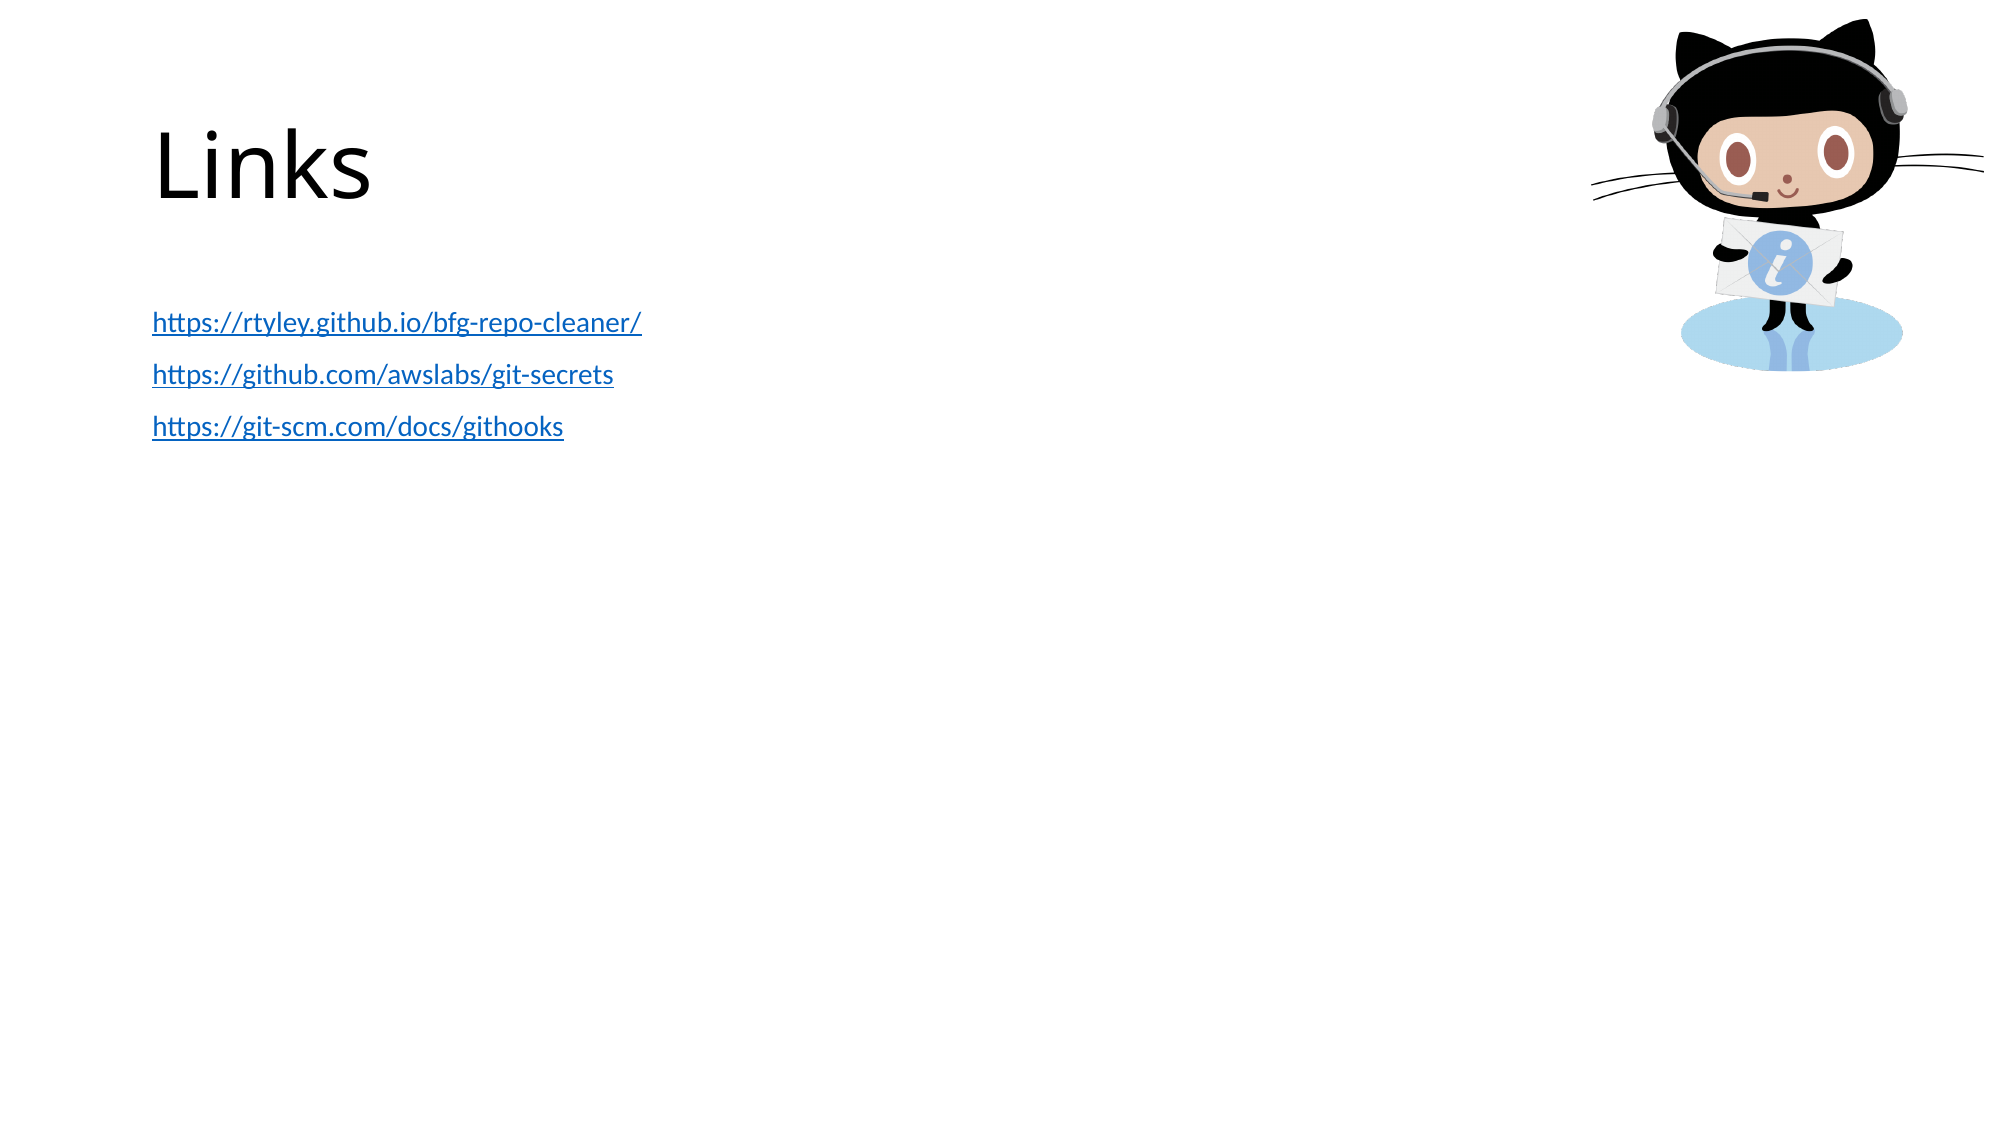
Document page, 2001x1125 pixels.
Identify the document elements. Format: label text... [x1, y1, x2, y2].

text_box https://rtyley.github.io/bfg-repo-cleaner/ https://github.com/awslabs/git-secrets https://git-scm.com/docs/githooks [137, 299, 1863, 1014]
title Links [137, 59, 1591, 278]
picture [1591, 0, 1984, 392]
